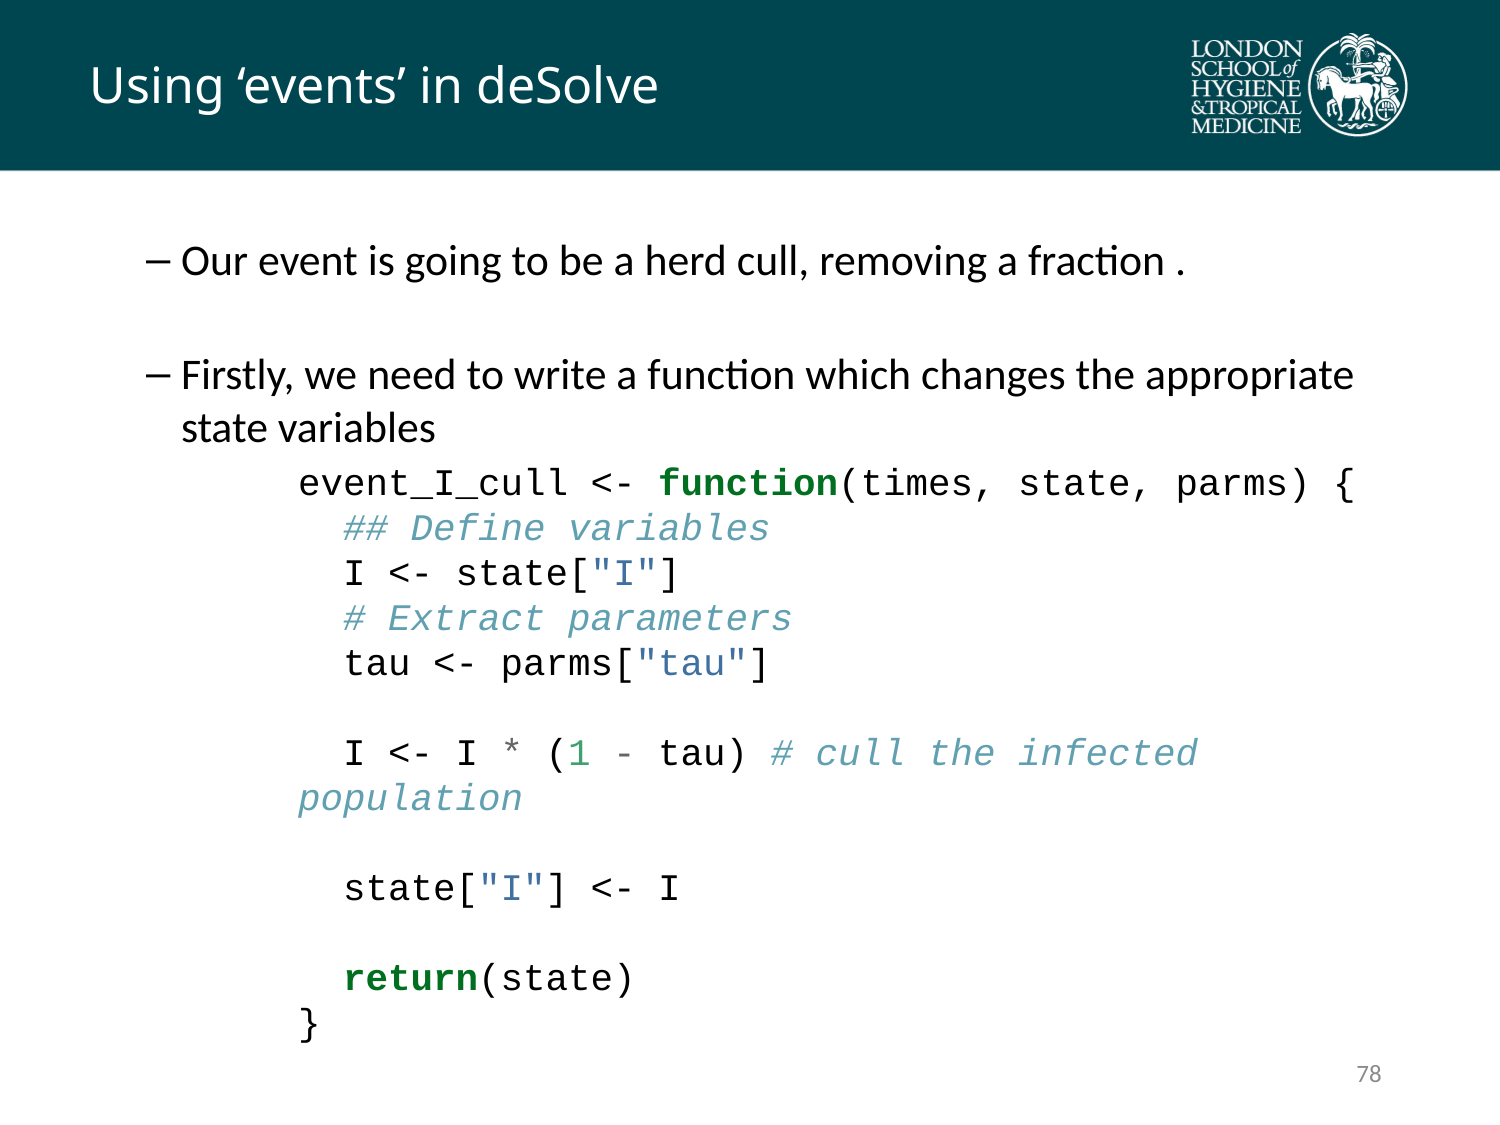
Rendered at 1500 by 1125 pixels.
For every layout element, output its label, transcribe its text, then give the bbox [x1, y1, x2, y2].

title Using ‘events’ in deSolve [75, 45, 1175, 148]
picture [0, 0, 1500, 1125]
slide_number 77 [1059, 1042, 1397, 1103]
